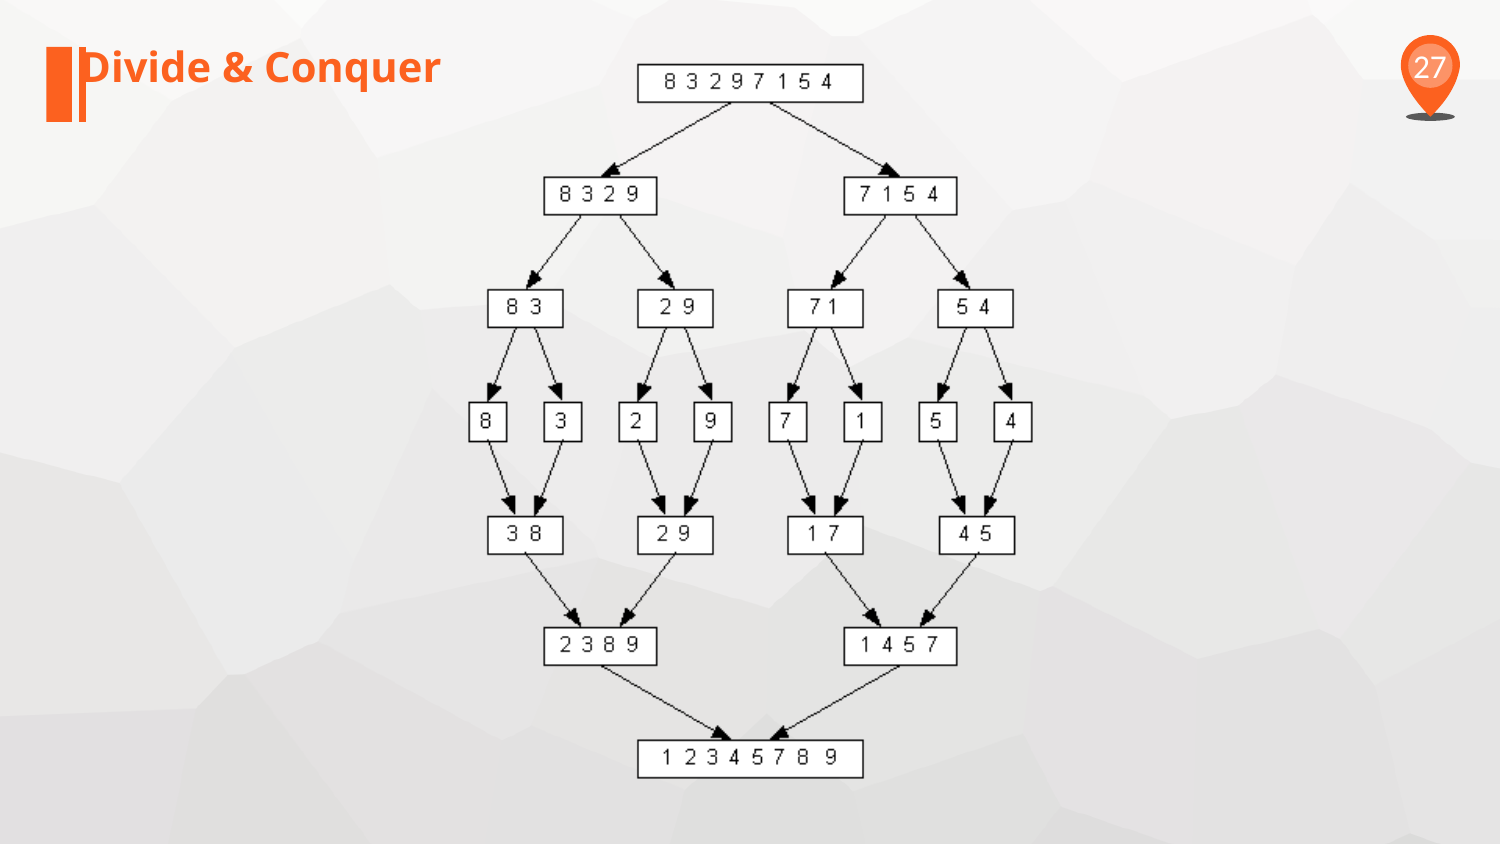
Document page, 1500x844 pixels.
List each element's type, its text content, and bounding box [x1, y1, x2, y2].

text_box Divide & Conquer [65, 33, 457, 99]
text_box [44, 45, 74, 124]
picture [0, 0, 1500, 844]
slide_number 27 [1254, 42, 1500, 88]
